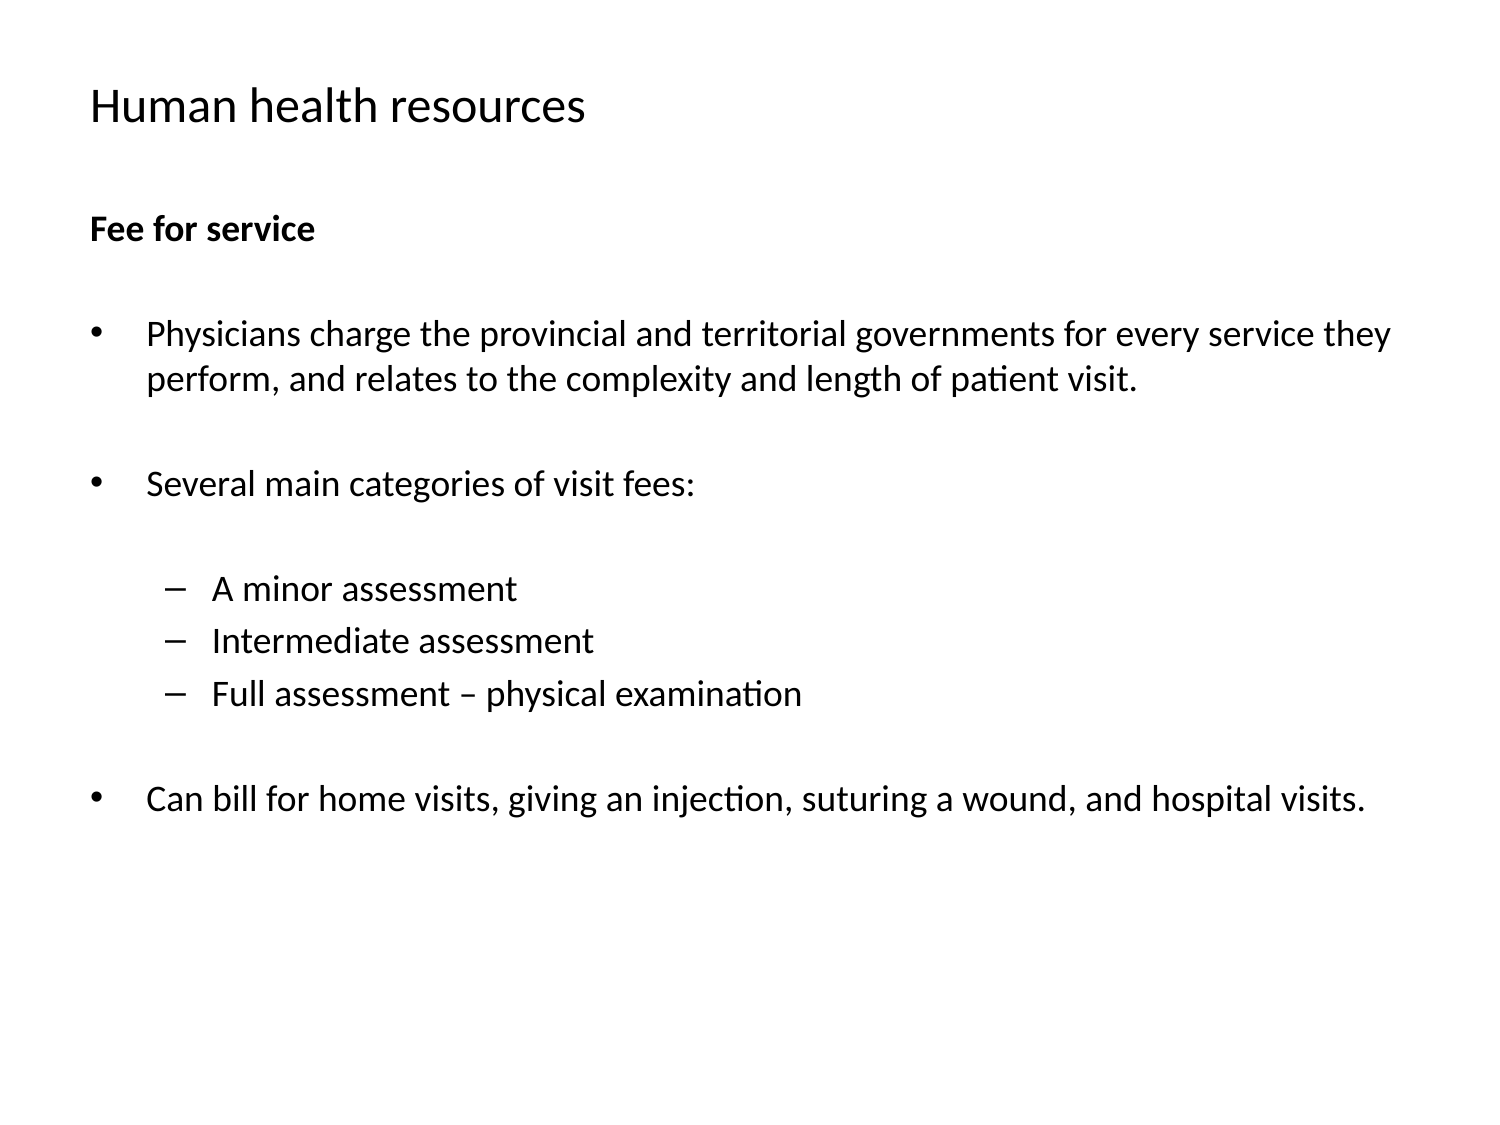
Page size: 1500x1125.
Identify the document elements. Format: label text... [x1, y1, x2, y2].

title Human health resources [75, 45, 1425, 161]
list Fee for service Physicians charge the provincial and territorial governments for every service they perform, and relates to the complexity and length of patient visit. Several main categories of visit fees: A minor assessment Intermediate assessment Full assessment – physical examination Can bill for home visits, giving an injection, suturing a wound, and hospital visits. [75, 196, 1425, 1083]
